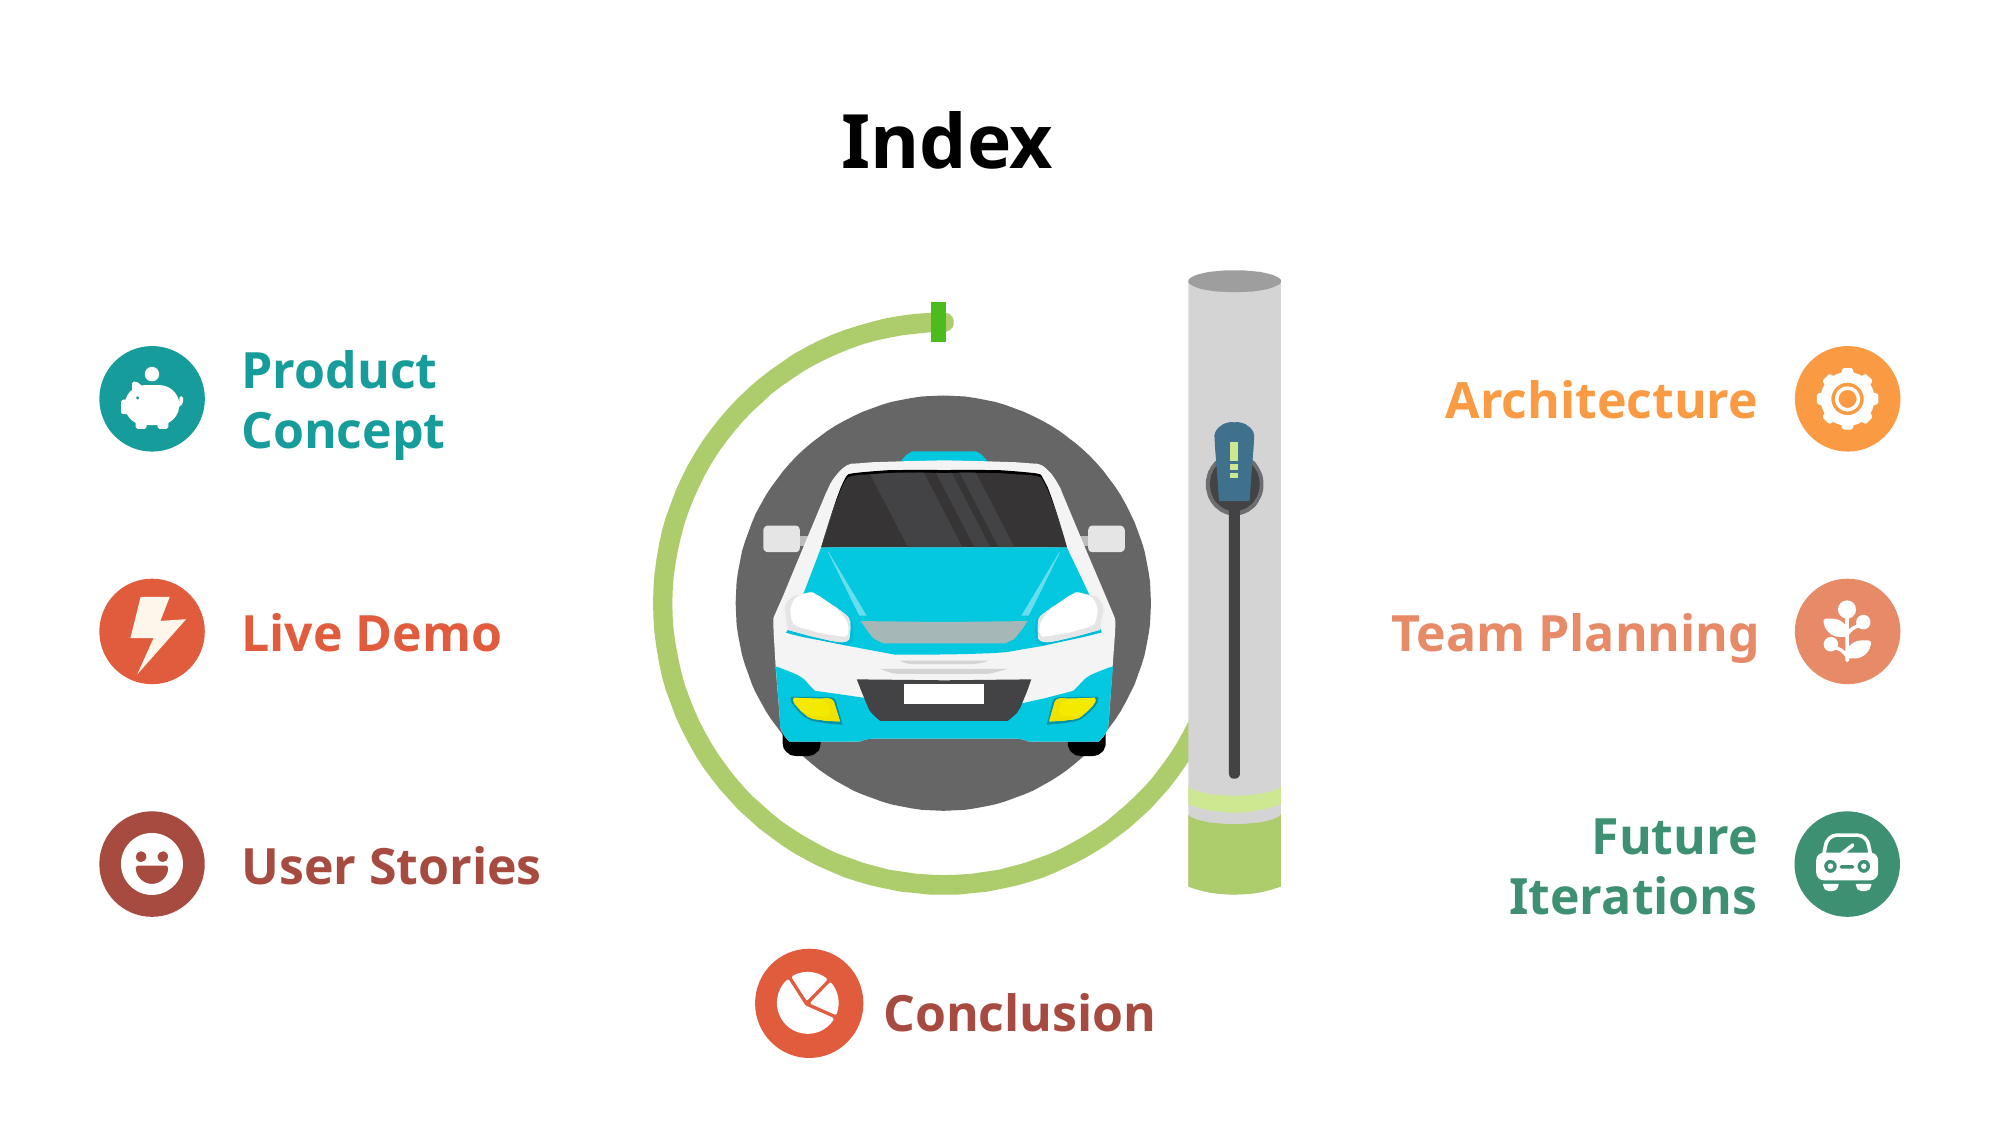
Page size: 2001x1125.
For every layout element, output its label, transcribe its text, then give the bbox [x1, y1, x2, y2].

text_box [1823, 600, 1872, 663]
title Index [47, 83, 1848, 190]
text_box Product Concept [221, 351, 653, 446]
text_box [139, 622, 165, 626]
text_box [755, 1001, 826, 1063]
text_box [121, 832, 183, 895]
text_box [99, 346, 205, 452]
text_box Conclusion [863, 964, 1276, 1058]
text_box Future Iterations [1345, 817, 1778, 911]
text_box [99, 811, 205, 917]
text_box [1794, 578, 1901, 685]
text_box [99, 578, 205, 685]
text_box [1794, 811, 1900, 917]
text_box [130, 596, 187, 675]
text_box Team Planning [1368, 584, 1781, 679]
text_box [755, 948, 864, 1056]
text_box User Stories [221, 817, 634, 911]
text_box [776, 971, 841, 1034]
text_box Live Demo [221, 584, 634, 679]
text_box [1816, 833, 1879, 892]
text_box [121, 366, 184, 429]
text_box [1794, 346, 1901, 452]
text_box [1816, 367, 1879, 430]
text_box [653, 270, 1281, 895]
text_box Architecture [1366, 351, 1779, 446]
